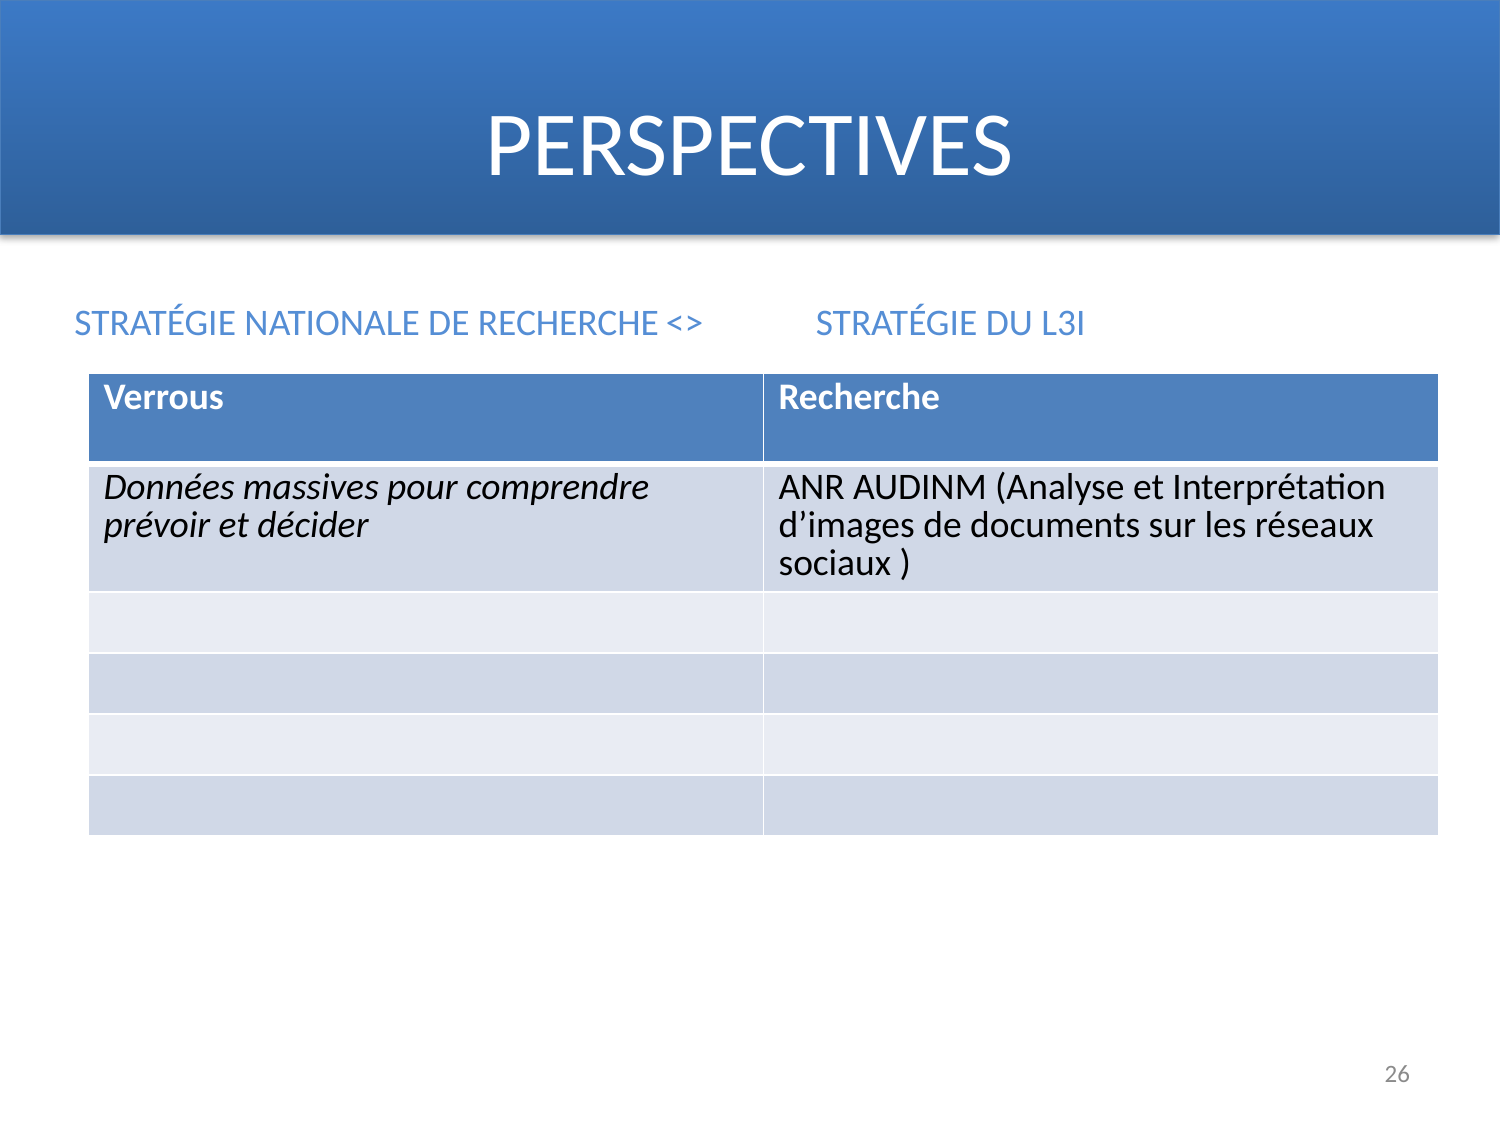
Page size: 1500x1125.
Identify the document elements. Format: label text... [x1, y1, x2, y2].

text_box Stratégie nationale de recherche <> Stratégie du L3I [51, 290, 1101, 351]
title Perspectives [75, 45, 1425, 233]
table_cell [89, 715, 763, 774]
table_cell [89, 593, 763, 652]
table_cell [89, 776, 763, 835]
table_cell [764, 593, 1438, 652]
table_cell [89, 654, 763, 713]
slide_number 26 [1074, 1042, 1425, 1103]
table_header Recherche [764, 374, 1438, 461]
table_cell ANR AUDINM (Analyse et Interprétation d’images de documents sur les réseaux sociaux ) [764, 467, 1438, 591]
table_cell Données massives pour comprendre prévoir et décider [89, 467, 763, 591]
table_header Verrous [89, 374, 763, 461]
table_cell [764, 776, 1438, 835]
table_cell [764, 654, 1438, 713]
table_cell [764, 715, 1438, 774]
